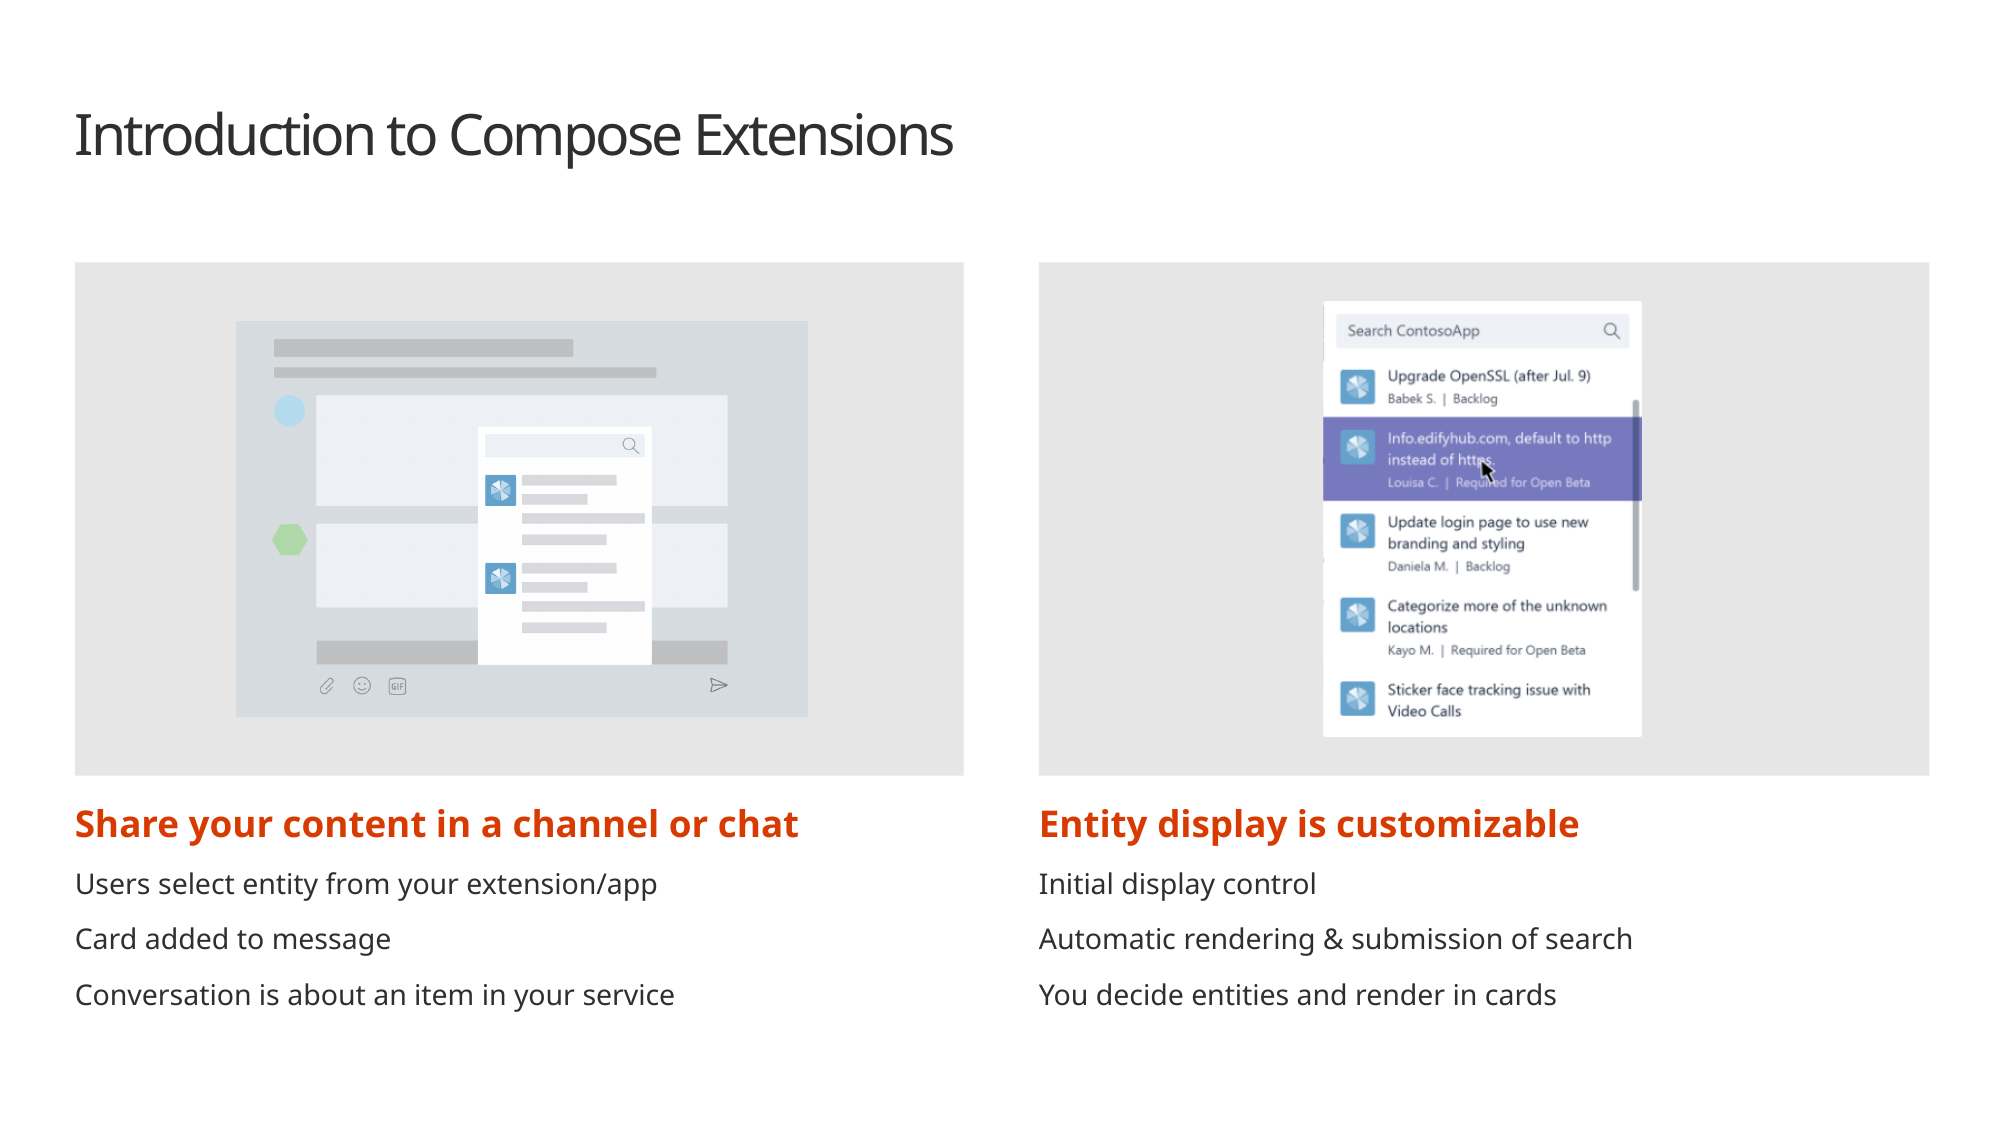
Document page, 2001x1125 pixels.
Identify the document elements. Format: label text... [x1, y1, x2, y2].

title Introduction to Compose Extensions [74, 101, 1930, 168]
list Share your content in a channel or chat Users select entity from your extension/app Card added to message Conversation is about an item in your service [74, 808, 964, 1017]
list Entity display is customizable Initial display control Automatic rendering & submission of search You decide entities and render in cards [1038, 808, 1930, 1017]
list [1323, 300, 1642, 737]
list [169, 320, 874, 717]
